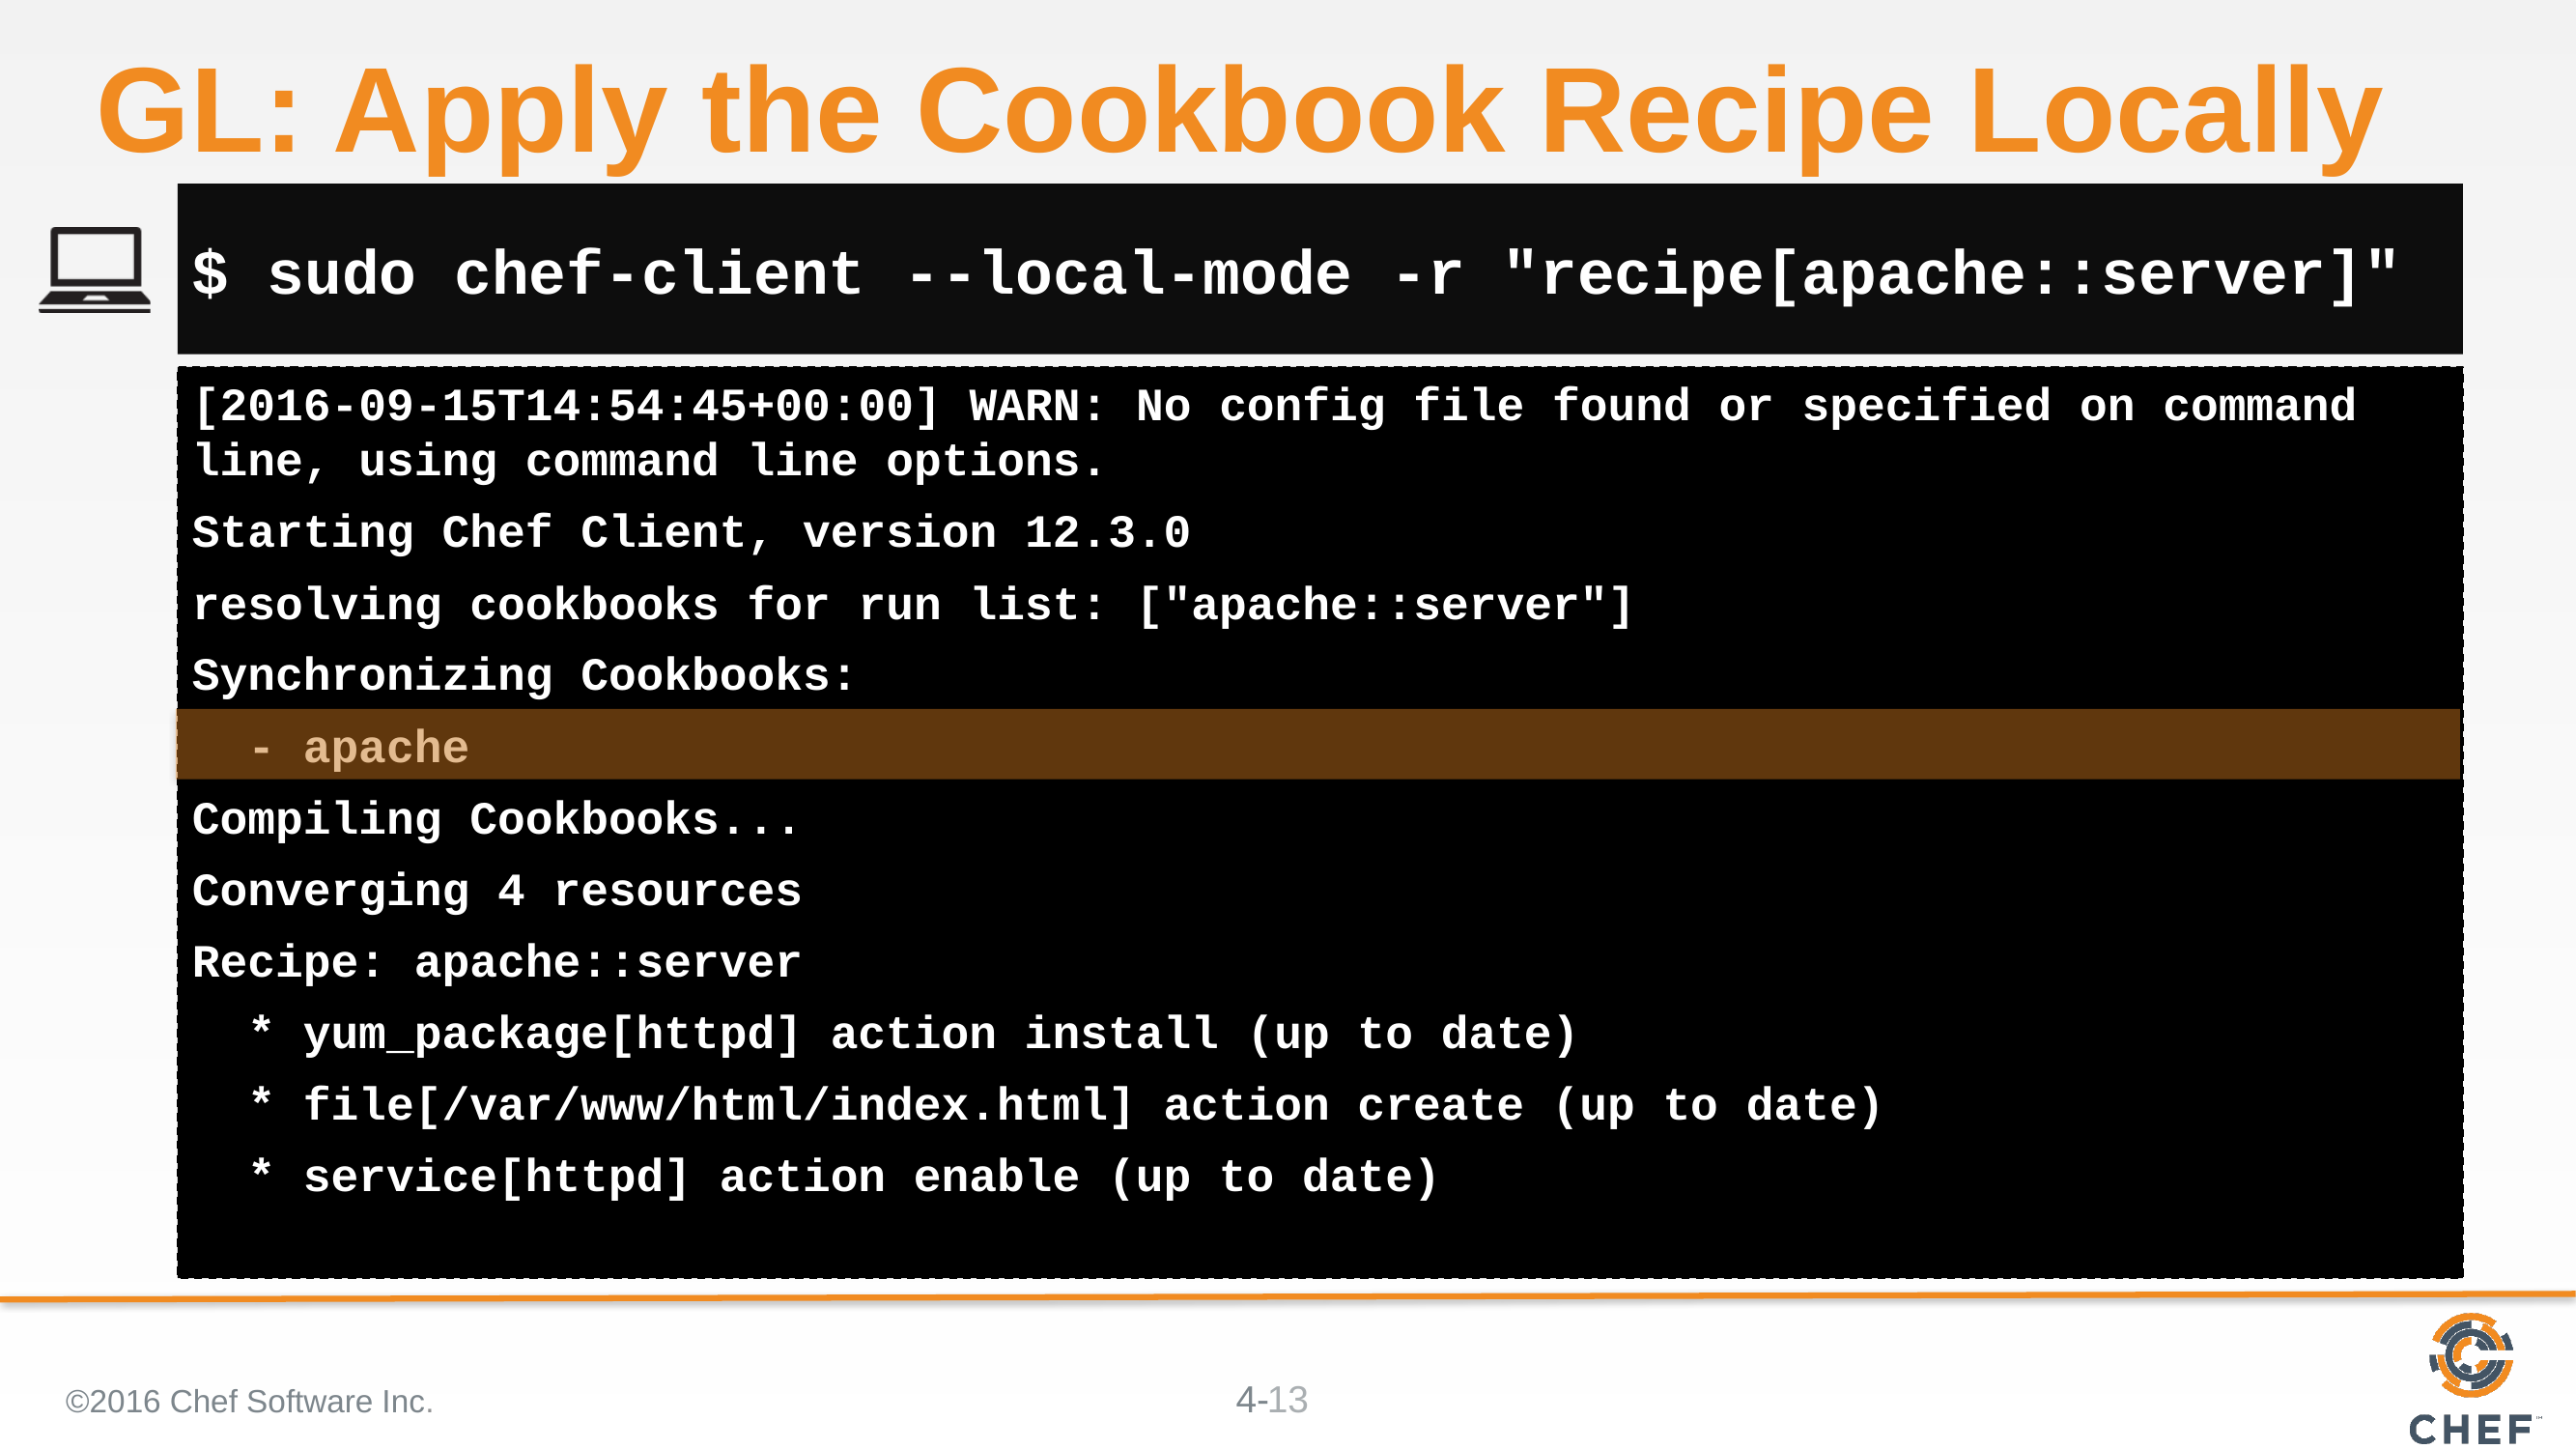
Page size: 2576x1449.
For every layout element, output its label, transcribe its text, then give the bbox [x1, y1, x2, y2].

text_box [175, 708, 2461, 780]
list [2016-09-15T14:54:45+00:00] WARN: No config file found or specified on command line, using command line options. Starting Chef Client, version 12.3.0 resolving cookbooks for run list: ["apache::server"] Synchronizing Cookbooks: - apache Compiling Cookbooks... Converging 4 resources Recipe: apache::server * yum_package[httpd] action install (up to date) * file[/var/www/html/index.html] action create (up to date) * service[httpd] action enable (up to date) [177, 787, 2464, 1279]
footer ©2016 Chef Software Inc. [51, 1359, 952, 1440]
picture [2399, 1297, 2550, 1449]
list $ sudo chef-client --local-mode -r "recipe[apache::server]" [177, 184, 2463, 355]
slide_number 13 [998, 1359, 1578, 1437]
title GL: Apply the Cookbook Recipe Locally [96, 48, 2463, 180]
list [2016-09-15T14:54:45+00:00] WARN: No config file found or specified on command line, using command line options. Starting Chef Client, version 12.3.0 resolving cookbooks for run list: ["apache::server"] Synchronizing Cookbooks: - apache Compiling Cookbooks... Converging 4 resources Recipe: apache::server * yum_package[httpd] action install (up to date) * file[/var/www/html/index.html] action create (up to date) * service[httpd] action enable (up to date) [177, 366, 2464, 708]
